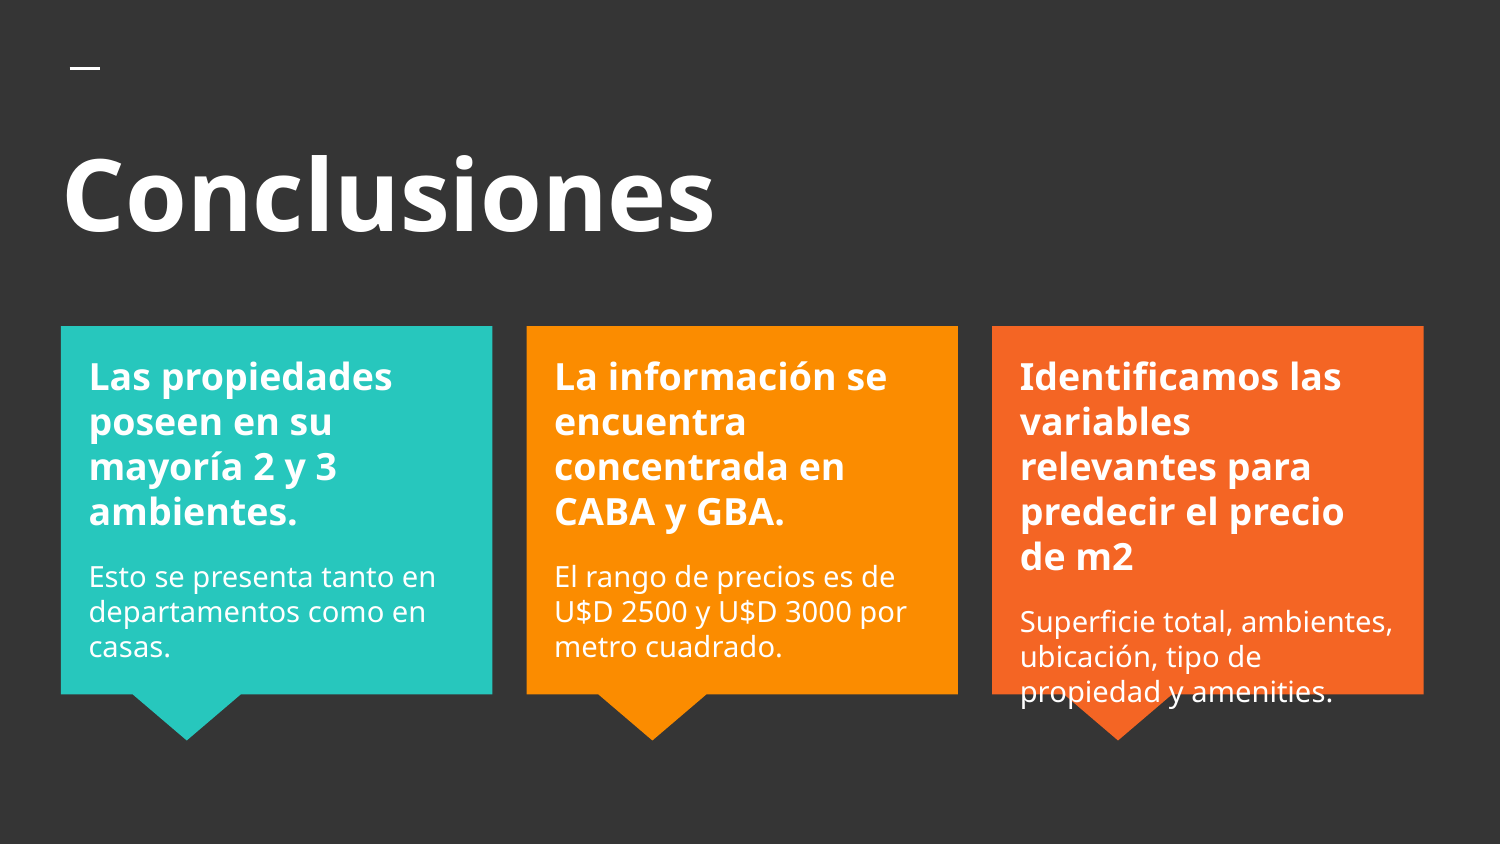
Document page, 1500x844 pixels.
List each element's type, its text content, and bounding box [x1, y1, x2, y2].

text_box [992, 326, 1424, 741]
text_box [526, 326, 958, 741]
title Identificamos las variables relevantes para predecir el precio de m2 Superficie total, ambientes, ubicación, tipo de propiedad y amenities. [1004, 338, 1412, 668]
title La información se encuentra concentrada en CABA y GBA. El rango de precios es de U$D 2500 y U$D 3000 por metro cuadrado. [539, 338, 958, 668]
title Conclusiones [46, 116, 1461, 285]
text_box [60, 326, 493, 741]
title Las propiedades poseen en su mayoría 2 y 3 ambientes. Esto se presenta tanto en departamentos como en casas. [73, 338, 481, 668]
